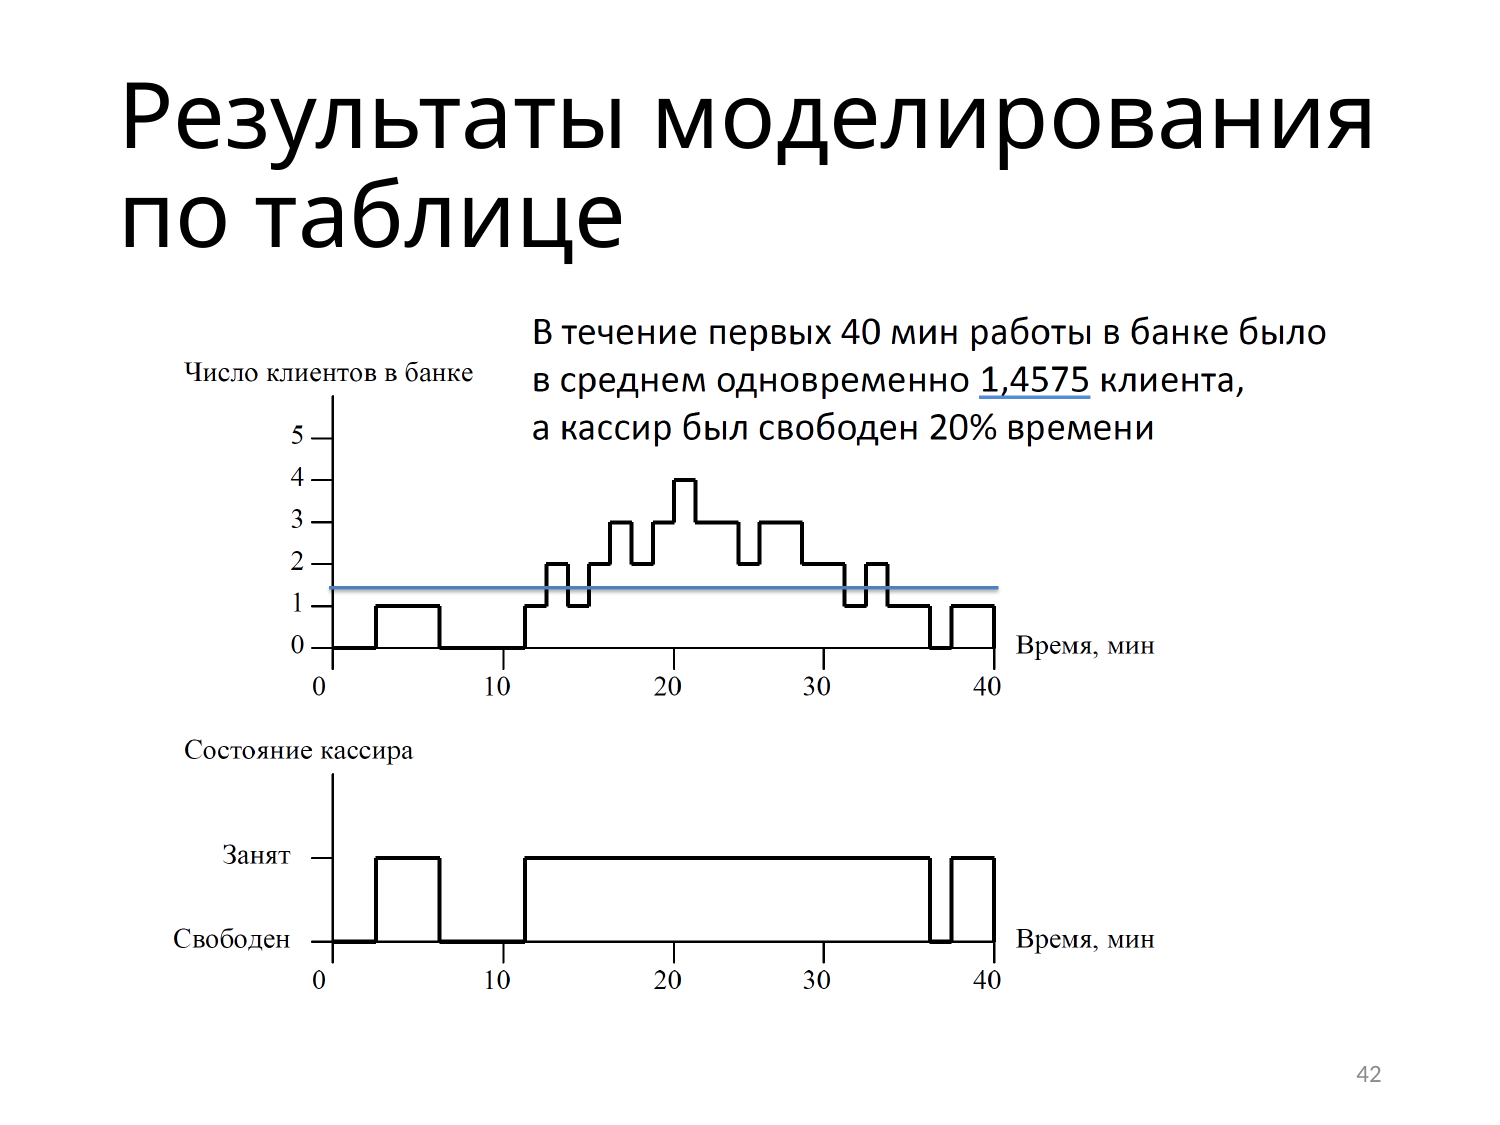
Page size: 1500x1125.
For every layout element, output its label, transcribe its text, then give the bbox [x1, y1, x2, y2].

title Результаты моделирования по таблице [103, 59, 1397, 278]
picture [169, 312, 1331, 999]
slide_number 42 [1059, 1042, 1397, 1103]
